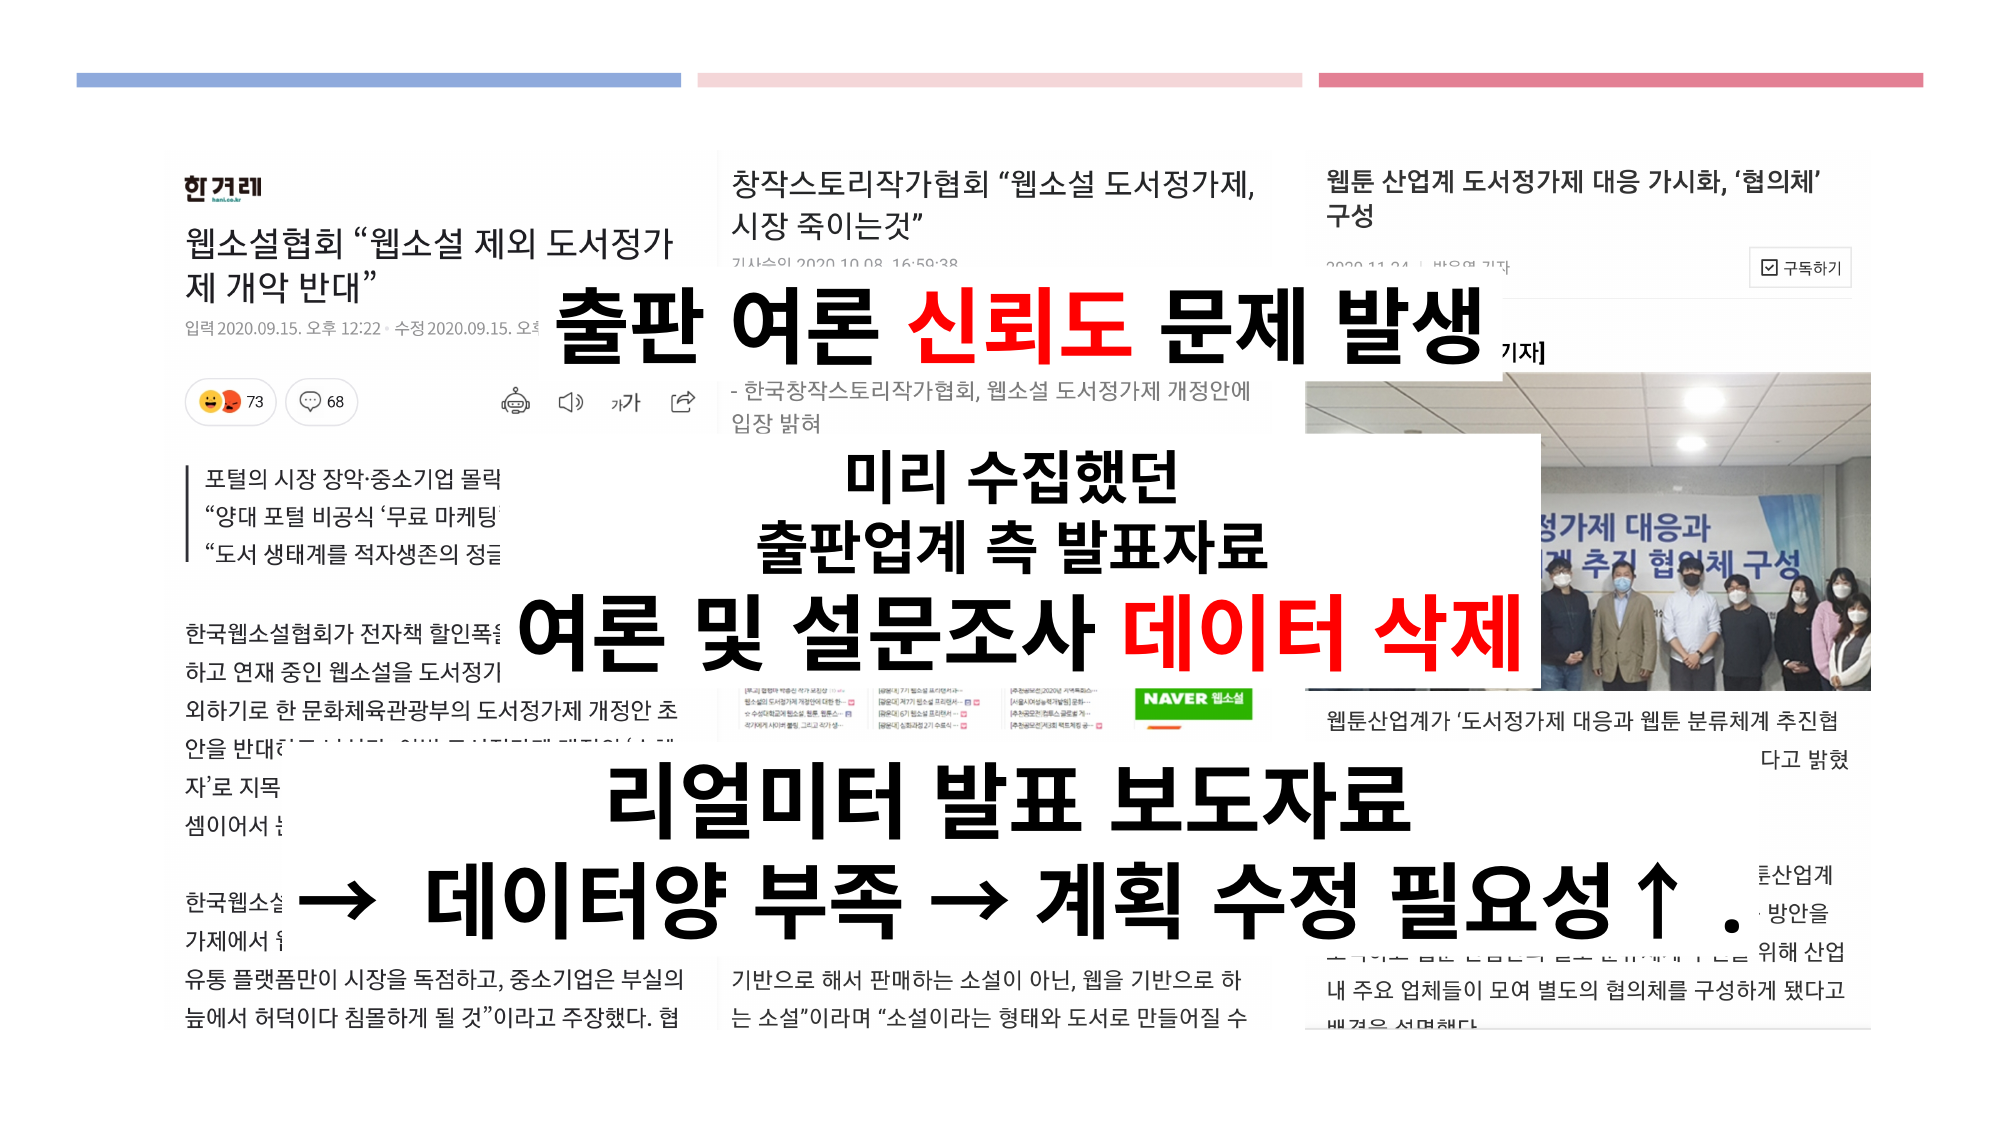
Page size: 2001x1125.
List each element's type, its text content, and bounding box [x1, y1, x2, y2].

text_box 리얼미터 발표 보도자료 → 데이터양 부족 → 계획 수정 필요성↑. [1272, 741, 1305, 957]
text_box 미리 수집했던 출판업계 측 발표자료 여론 및 설문조사 데이터 삭제 [1272, 433, 1305, 689]
picture [164, 150, 1272, 1031]
text_box 출판 여론 신뢰도 문제 발생 [1272, 266, 1305, 382]
picture [1305, 150, 1871, 1031]
